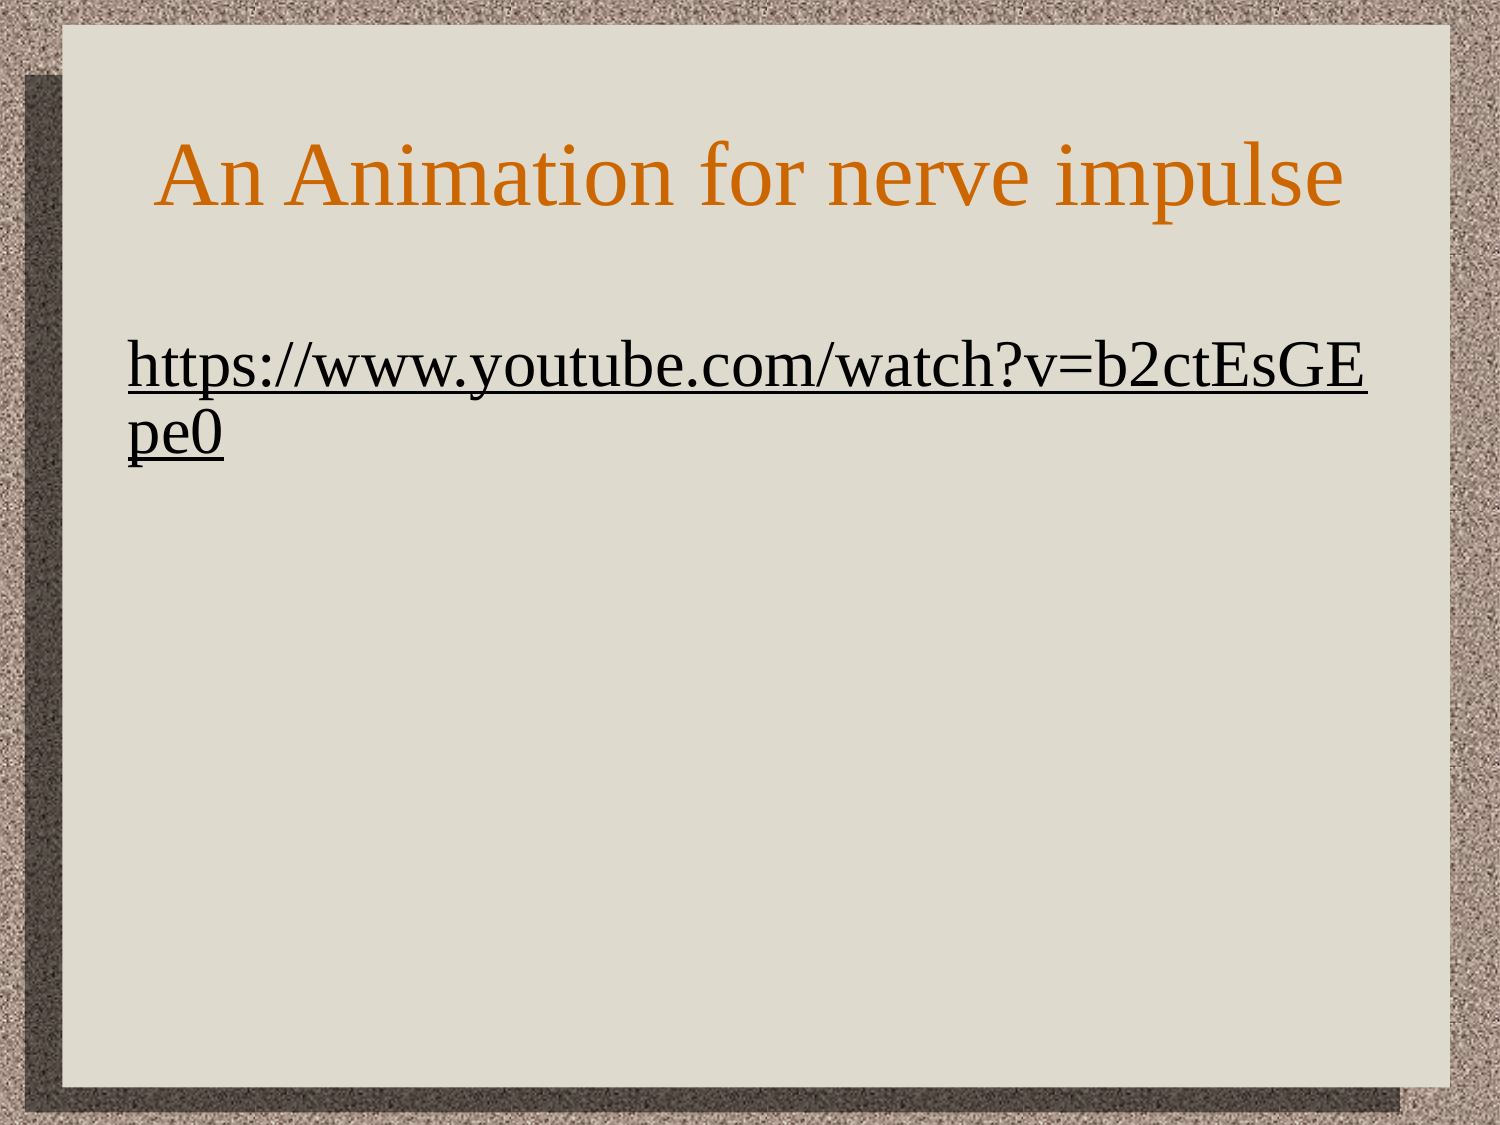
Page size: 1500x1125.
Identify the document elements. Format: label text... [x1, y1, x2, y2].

picture [0, 0, 1500, 1125]
title An Animation for nerve impulse [112, 50, 1388, 288]
subtitle https://www.youtube.com/watch?v=b2ctEsGEpe0 [112, 312, 1388, 975]
